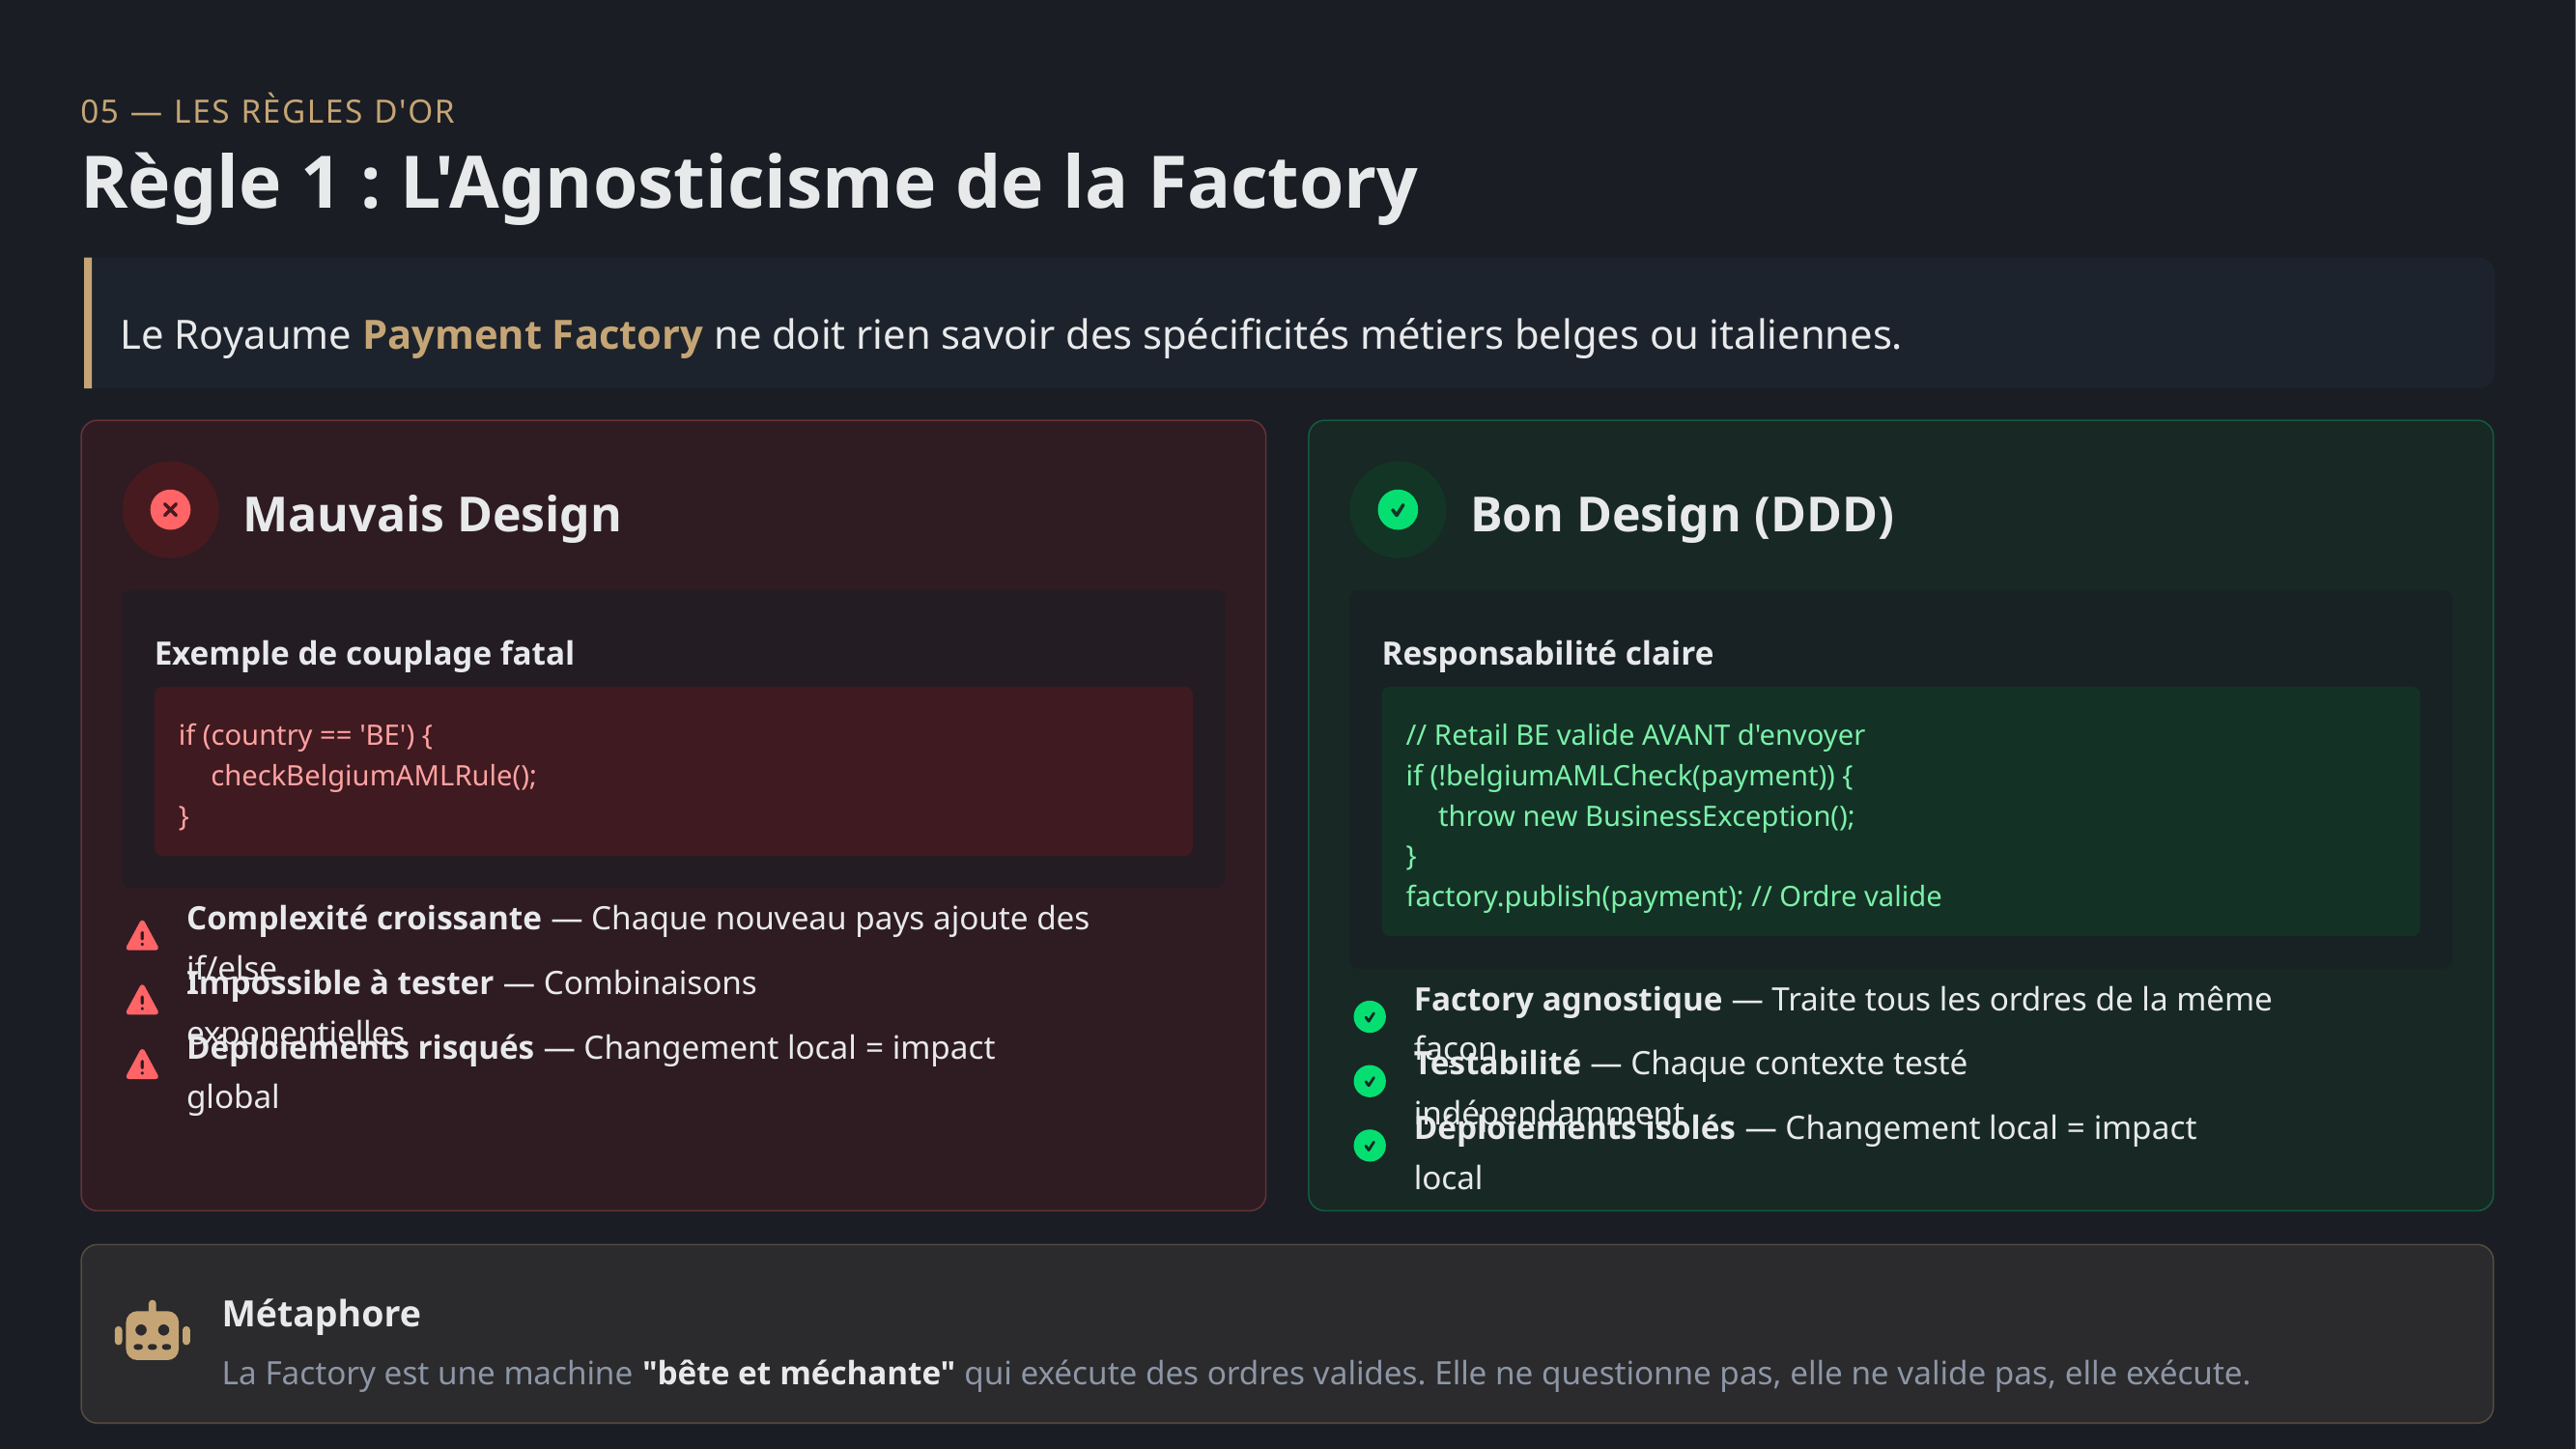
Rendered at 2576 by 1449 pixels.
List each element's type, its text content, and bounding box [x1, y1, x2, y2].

text_box Déploiements risqués — Changement local = impact global [186, 1040, 1046, 1090]
text_box [122, 589, 1226, 889]
text_box [81, 1244, 2494, 1424]
text_box Impossible à tester — Combinaisons exponentielles [186, 976, 942, 1025]
text_box [114, 1325, 123, 1346]
text_box [81, 420, 1266, 1211]
text_box [150, 489, 191, 530]
text_box 05 — LES RÈGLES D'OR [80, 80, 2511, 129]
text_box } [178, 791, 1183, 832]
text_box La Factory est une machine "bête et méchante" qui exécute des ordres valides. Elle ne questionne pas, elle ne valide pas, elle exécute. [221, 1342, 2478, 1391]
text_box [1349, 589, 2453, 969]
text_box Complexité croissante — Chaque nouveau pays ajoute des if/else [186, 912, 1139, 961]
text_box [126, 1048, 158, 1080]
text_box [126, 920, 158, 951]
text_box Bon Design (DDD) [1470, 477, 1928, 542]
text_box [1349, 461, 1447, 558]
text_box [1377, 489, 1419, 530]
text_box [84, 257, 93, 389]
text_box Exemple de couplage fatal [154, 622, 1209, 671]
text_box [122, 461, 219, 558]
text_box [1353, 1000, 1386, 1034]
text_box if (country == 'BE') { [178, 710, 1183, 752]
text_box if (!belgiumAMLCheck(payment)) { [1405, 751, 2411, 792]
text_box [126, 1299, 180, 1360]
text_box [183, 1325, 190, 1346]
text_box [1308, 420, 2494, 1211]
text_box [126, 984, 158, 1015]
text_box checkBelgiumAMLRule(); [211, 751, 1183, 791]
text_box [93, 257, 2495, 389]
text_box [1381, 686, 2420, 937]
text_box Testabilité — Chaque contexte testé indépendamment [1414, 1057, 2205, 1106]
text_box Responsabilité claire [1381, 622, 2437, 671]
text_box factory.publish(payment); // Ordre valide [1405, 871, 2411, 913]
text_box Métaphore [221, 1277, 2480, 1334]
text_box [1353, 1065, 1386, 1097]
text_box [154, 686, 1193, 856]
text_box Déploiements isolés — Changement local = impact local [1414, 1121, 2233, 1170]
text_box Factory agnostique — Traite tous les ordres de la même façon [1414, 992, 2318, 1041]
text_box // Retail BE valide AVANT d'envoyer [1405, 710, 2411, 751]
text_box Règle 1 : L'Agnosticisme de la Factory [80, 145, 2532, 226]
text_box } [1405, 831, 2411, 871]
text_box Mauvais Design [242, 477, 650, 542]
text_box Le Royaume Payment Factory ne doit rien savoir des spécificités métiers belges ou italiennes. [120, 289, 2483, 356]
text_box throw new BusinessException(); [1438, 791, 2411, 831]
text_box [1353, 1129, 1386, 1162]
